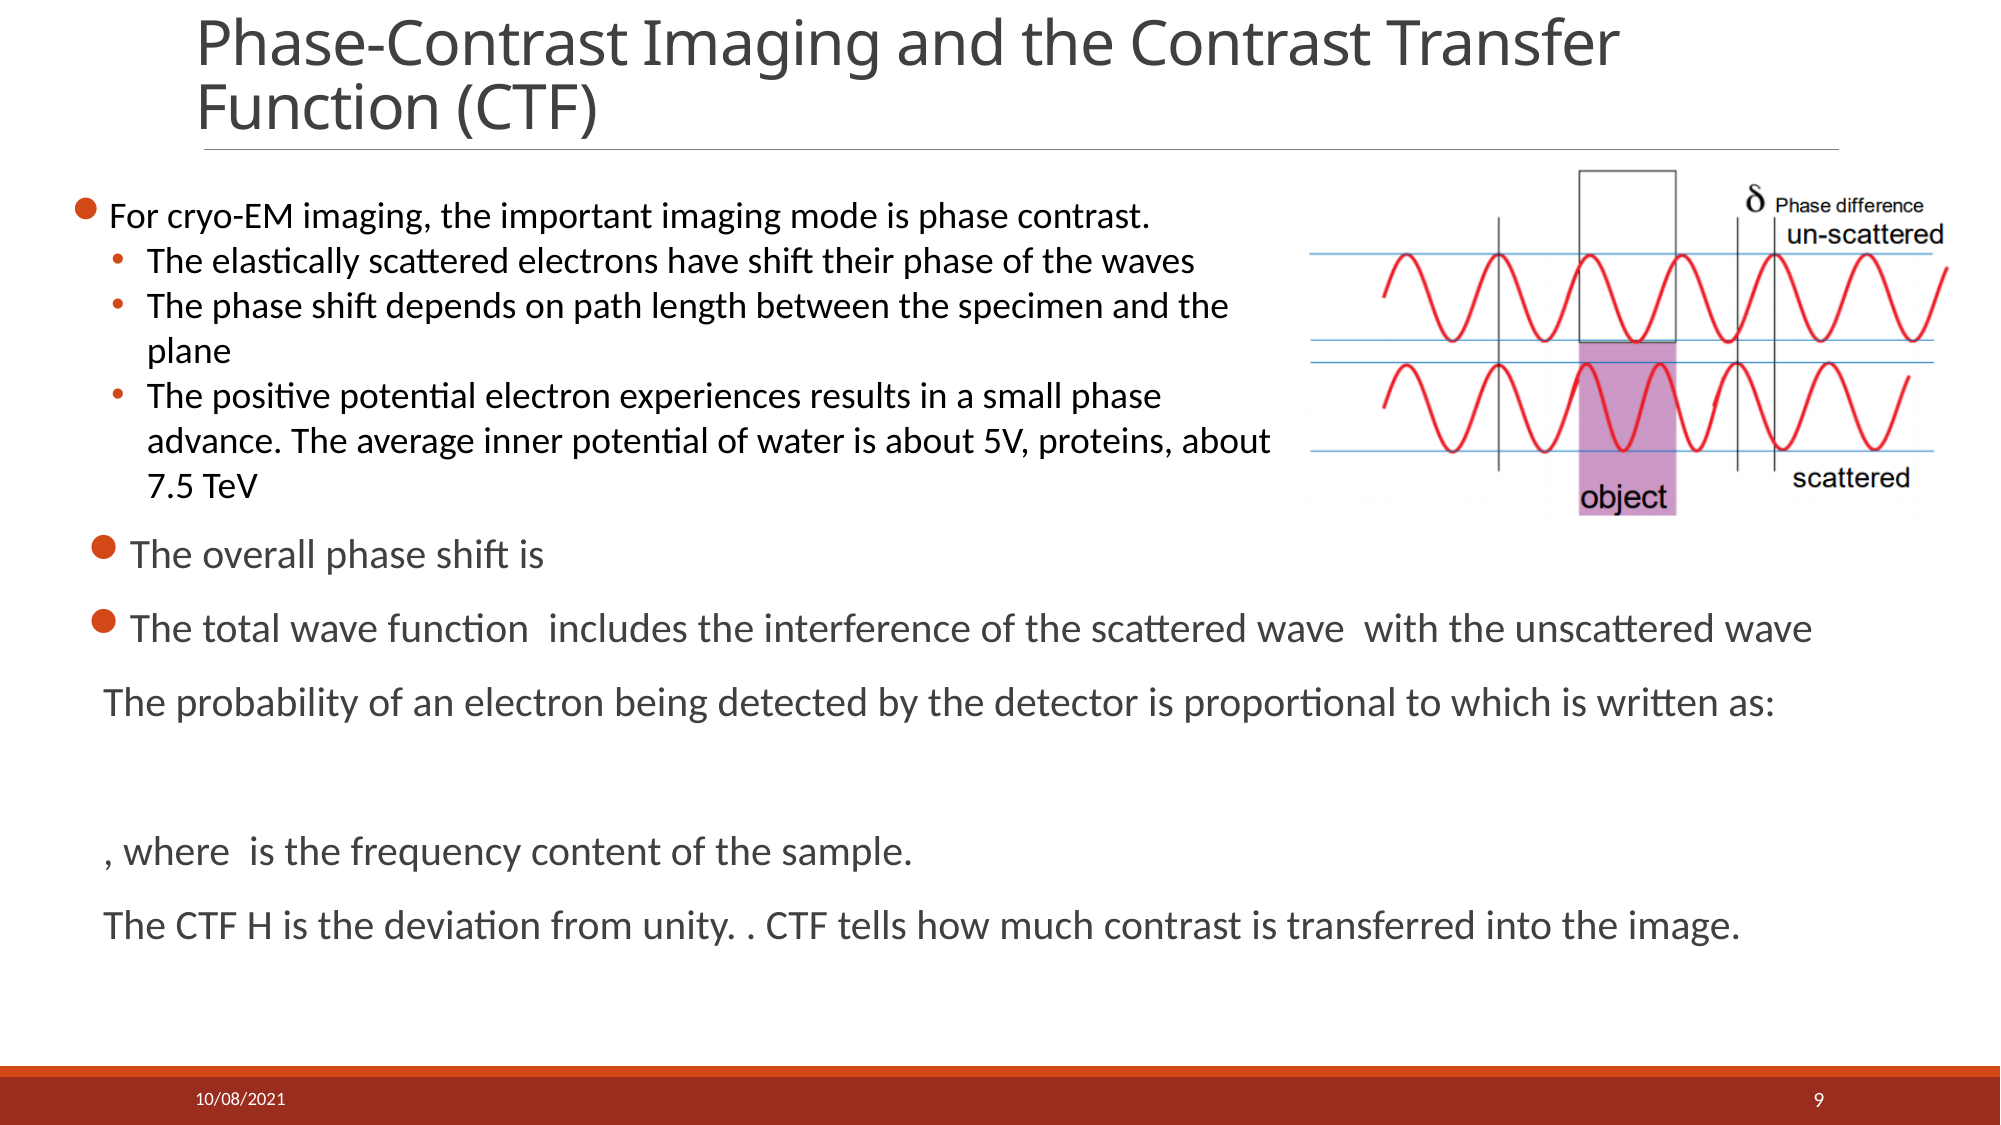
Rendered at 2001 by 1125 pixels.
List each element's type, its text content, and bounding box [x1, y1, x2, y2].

slide_number 9 [1624, 1077, 1840, 1120]
picture [1300, 157, 1960, 526]
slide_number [180, 1077, 586, 1120]
title Phase-Contrast Imaging and the Contrast Transfer Function (CTF) [180, 0, 1830, 150]
text_box For cryo-EM imaging, the important imaging mode is phase contrast. The elastically scattered electrons have shift their phase of the waves The phase shift depends on path length between the specimen and the plane The positive potential electron experiences results in a small phase advance. The average inner potential of water is about 5V, proteins, about 7.5 TeV [57, 183, 1296, 514]
